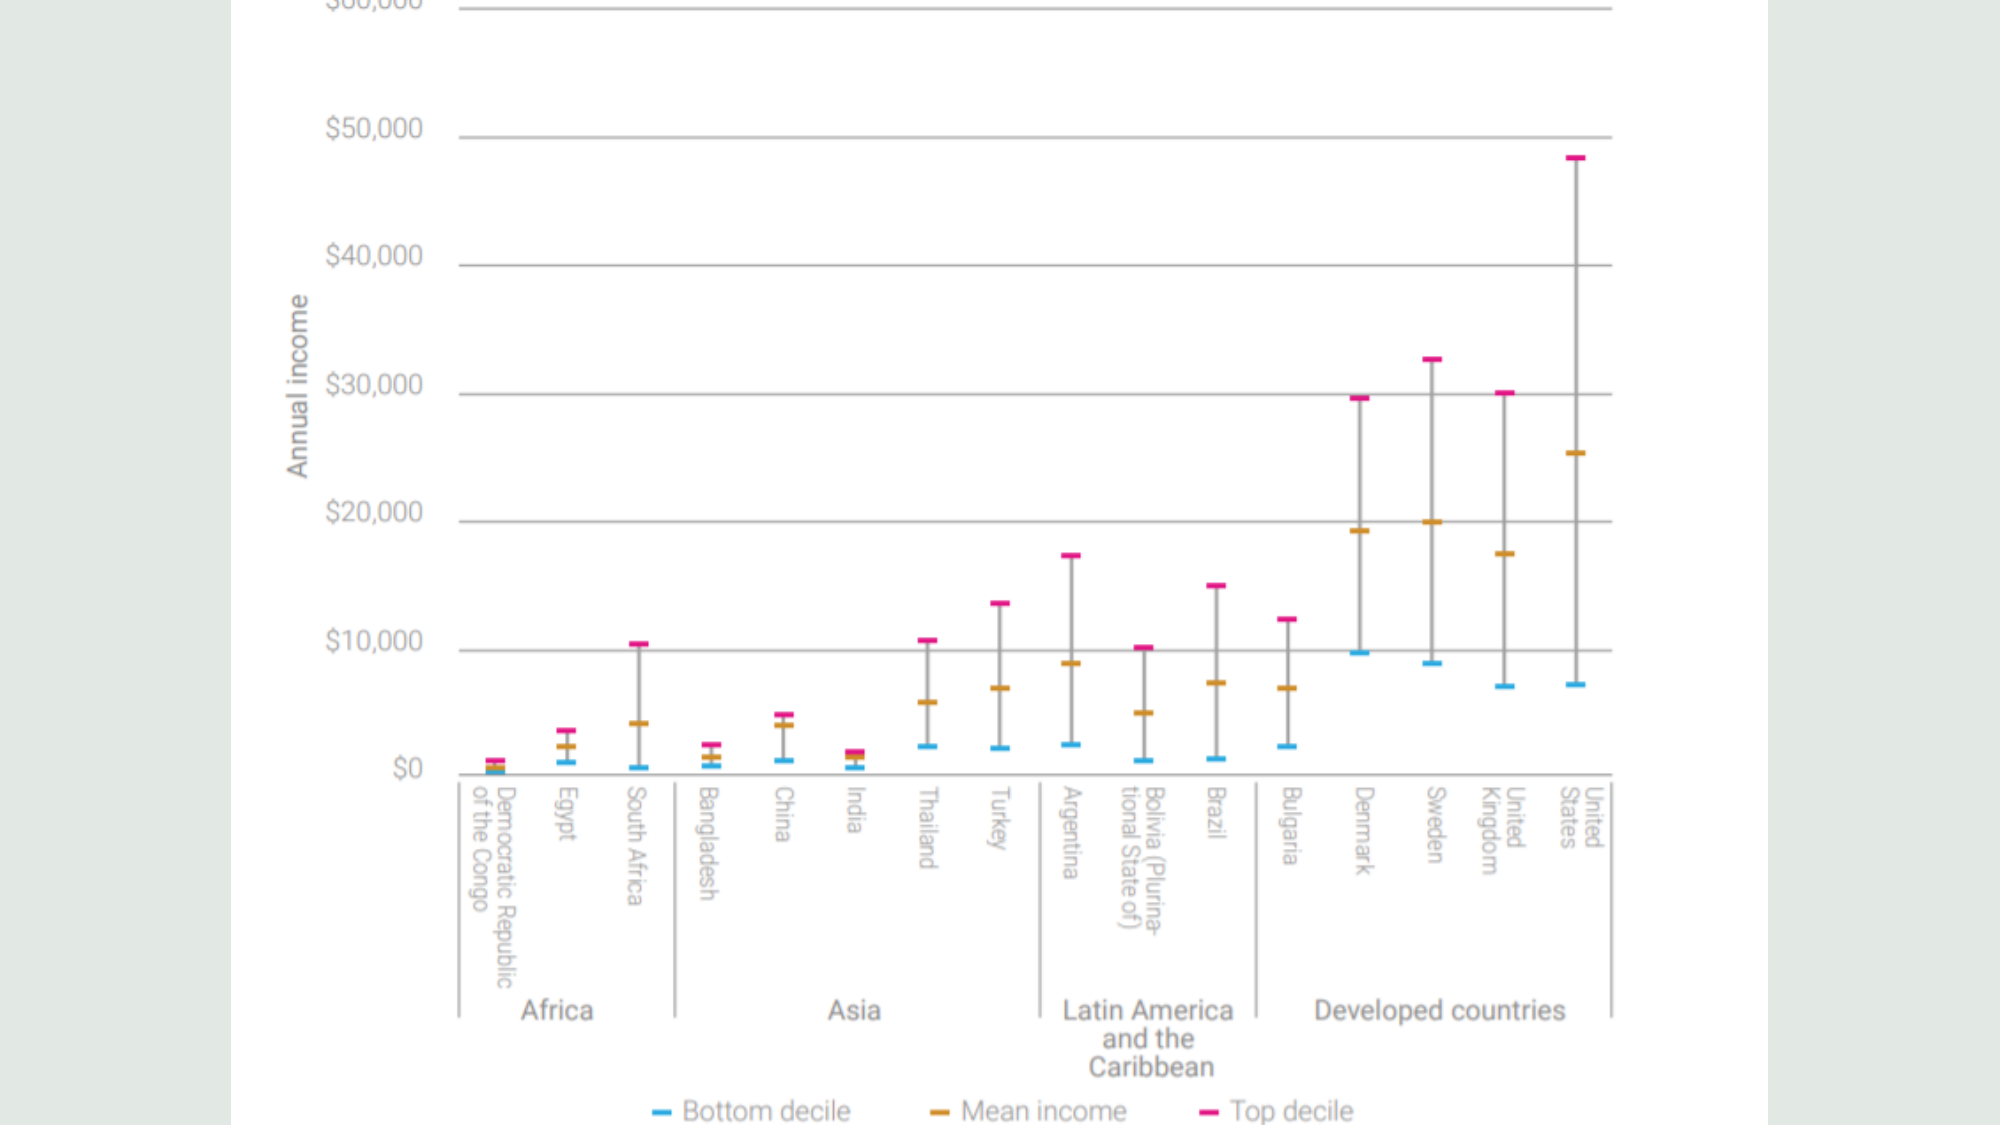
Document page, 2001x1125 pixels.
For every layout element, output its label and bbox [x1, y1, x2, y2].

picture [231, 0, 1768, 1125]
text_box [1768, 0, 2000, 1125]
text_box [0, 0, 231, 1125]
